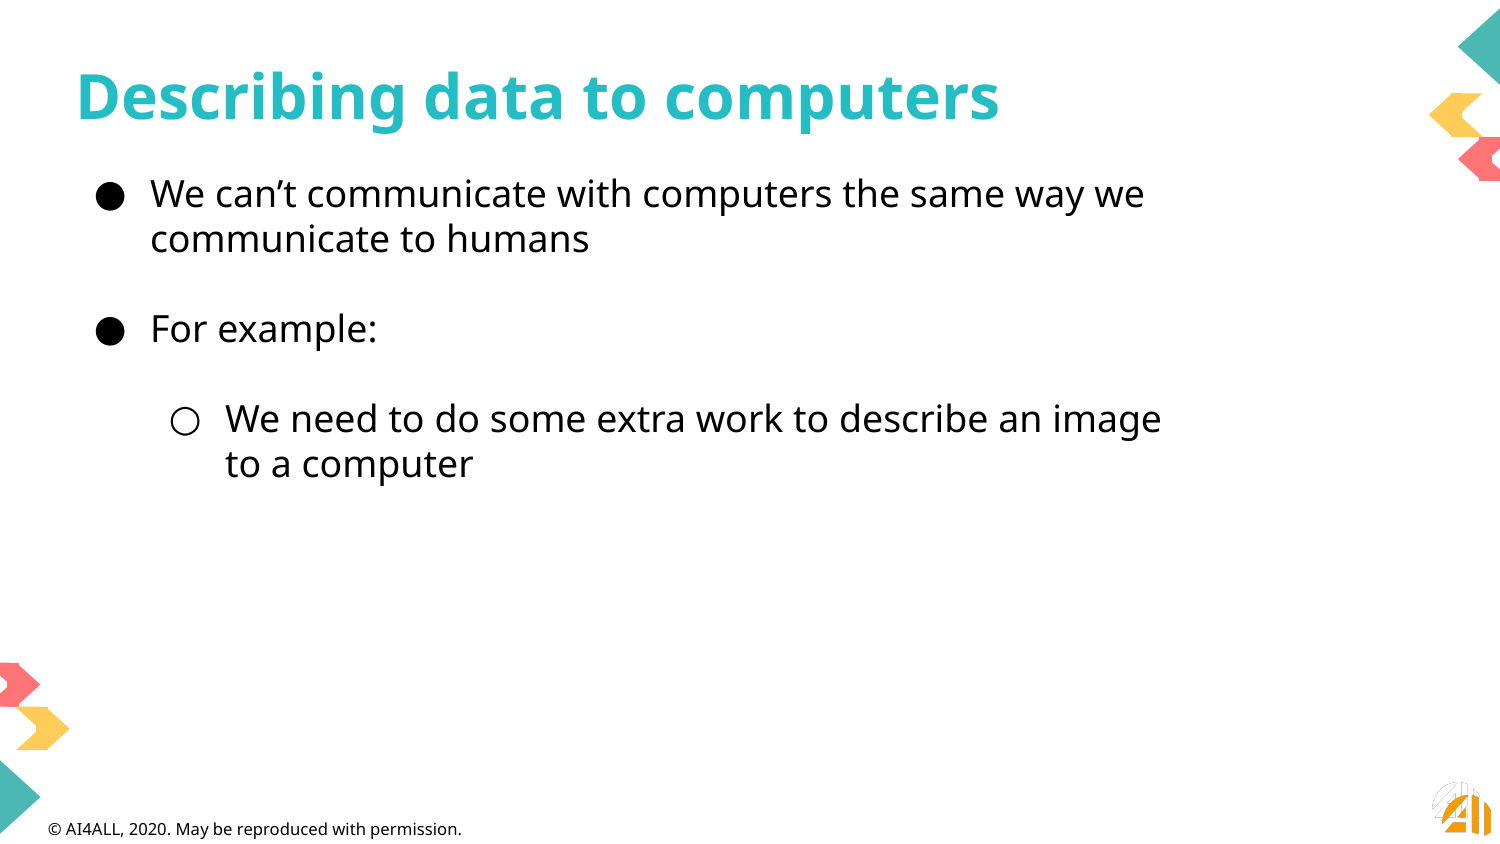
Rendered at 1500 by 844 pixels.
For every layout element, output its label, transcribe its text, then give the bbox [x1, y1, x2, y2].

picture [1432, 782, 1491, 836]
title Describing data to computers [75, 56, 1296, 117]
list We can’t communicate with computers the same way we communicate to humans For example: We need to do some extra work to describe an image to a computer [75, 169, 1198, 719]
